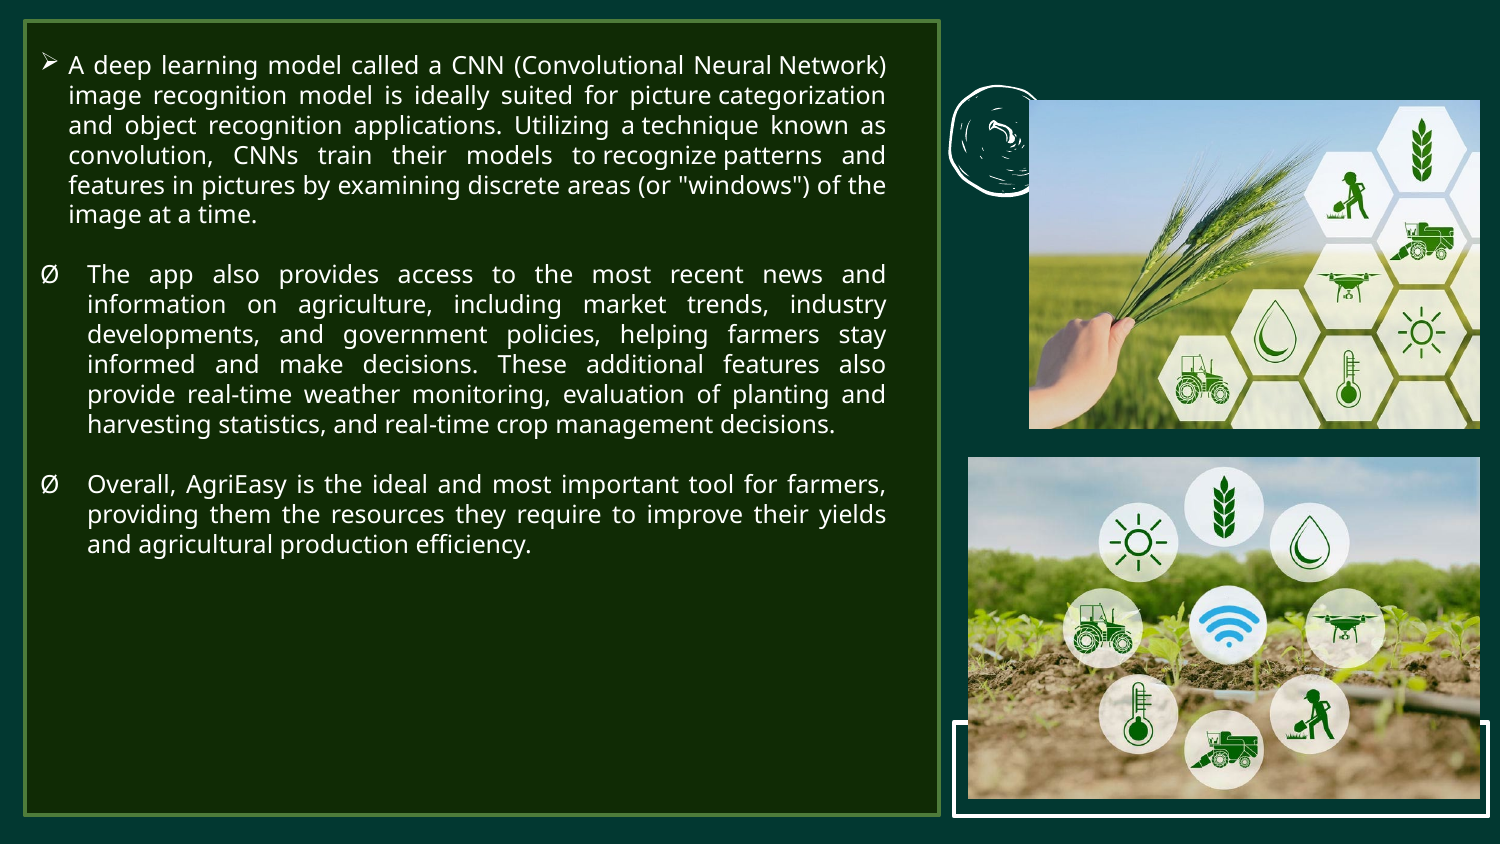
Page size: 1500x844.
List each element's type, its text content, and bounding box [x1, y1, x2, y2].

text_box [952, 720, 1490, 818]
picture [968, 457, 1480, 799]
picture [1028, 100, 1480, 429]
subtitle A deep learning model called a CNN (Convolutional Neural Network) image recognition model is ideally suited for picture categorization and object recognition applications. Utilizing a technique known as convolution, CNNs train their models to recognize patterns and features in pictures by examining discrete areas (or "windows") of the image at a time. The app also provides access to the most recent news and information on agriculture, including market trends, industry developments, and government policies, helping farmers stay informed and make decisions. These additional features also provide real-time weather monitoring, evaluation of planting and harvesting statistics, and real-time crop management decisions. Overall, AgriEasy is the ideal and most important tool for farmers, providing them the resources they require to improve their yields and agricultural production efficiency. [25, 34, 903, 770]
text_box [23, 19, 941, 817]
